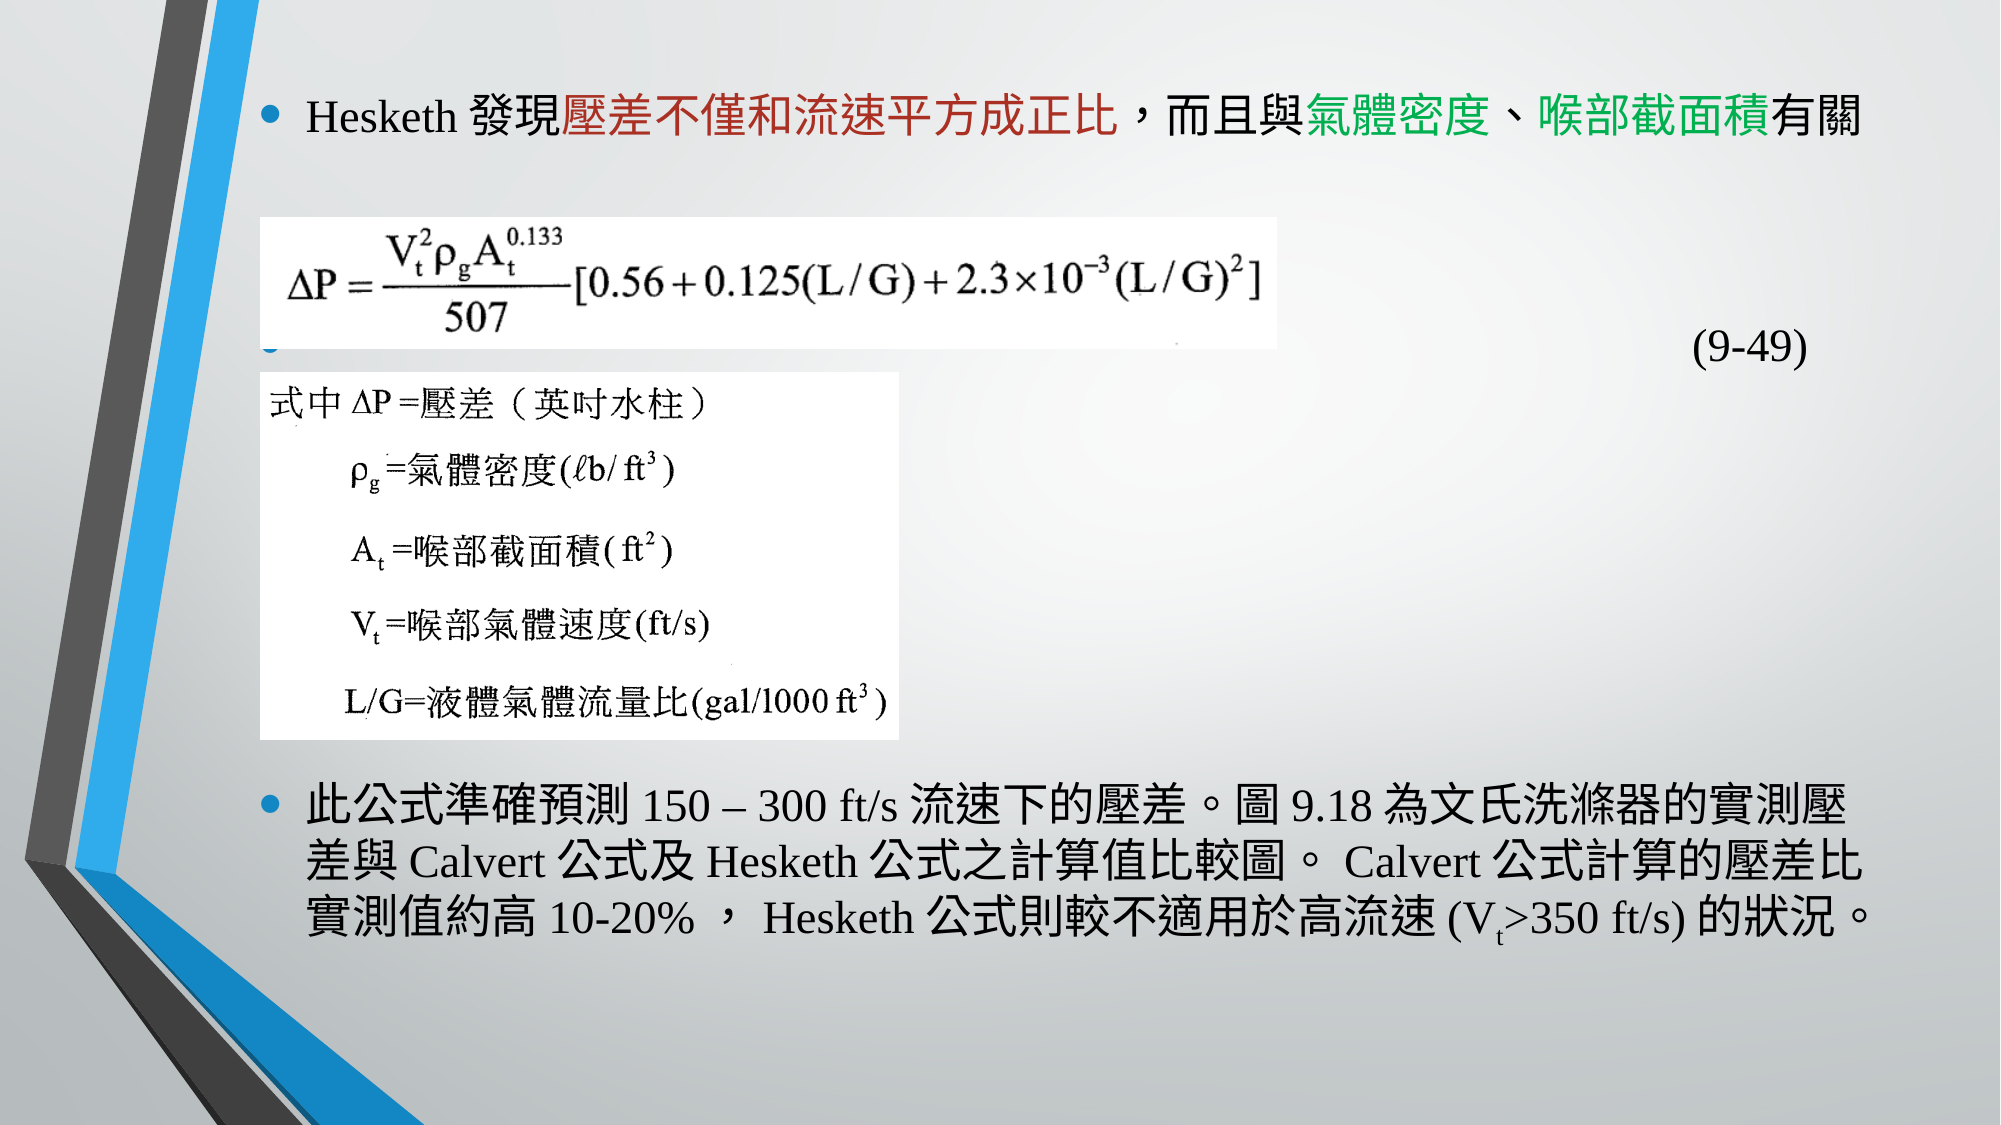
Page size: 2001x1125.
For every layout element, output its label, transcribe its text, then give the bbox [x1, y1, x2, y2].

picture [259, 216, 1277, 349]
picture [259, 372, 900, 740]
list Hesketh發現壓差不僅和流速平方成正比，而且與氣體密度、喉部截面積有關 (9-49) 此公式準確預測150 – 300 ft/s流速下的壓差。圖9.18為文氏洗滌器的實測壓差與Calvert公式及Hesketh公式之計算值比較圖。Calvert公式計算的壓差比實測值約高10-20%，Hesketh公式則較不適用於高流速(Vt>350 ft/s)的狀況。 [243, 56, 1887, 1057]
